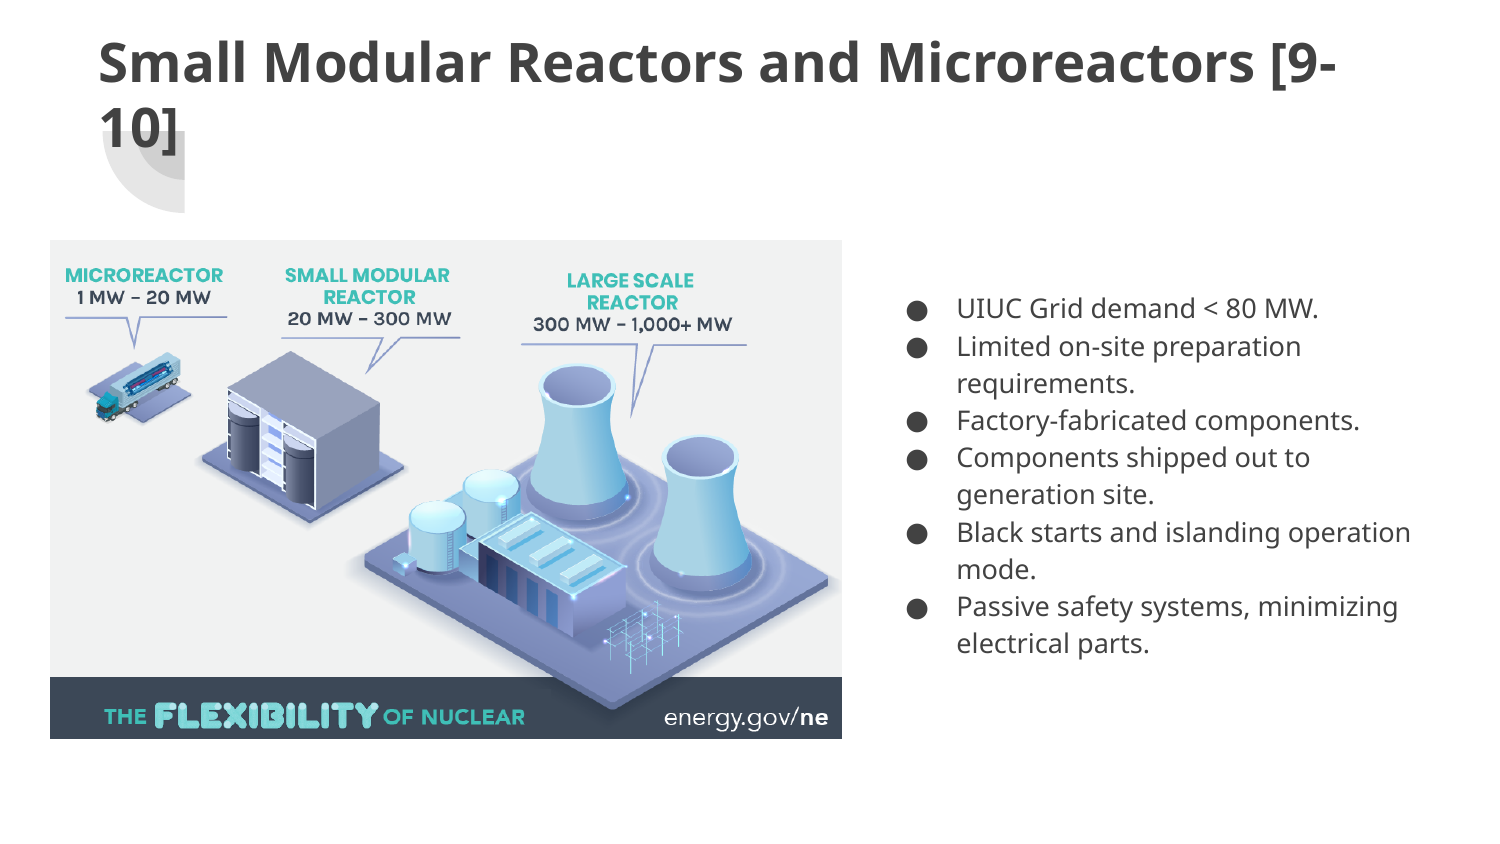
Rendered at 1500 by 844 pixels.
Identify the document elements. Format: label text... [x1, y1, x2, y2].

title Small Modular Reactors and Microreactors [9-10] [83, 12, 1433, 177]
list UIUC Grid demand < 80 MW. Limited on-site preparation requirements. Factory-fabricated components. Components shipped out to generation site. Black starts and islanding operation mode. Passive safety systems, minimizing electrical parts. [866, 272, 1458, 758]
picture [49, 240, 842, 739]
